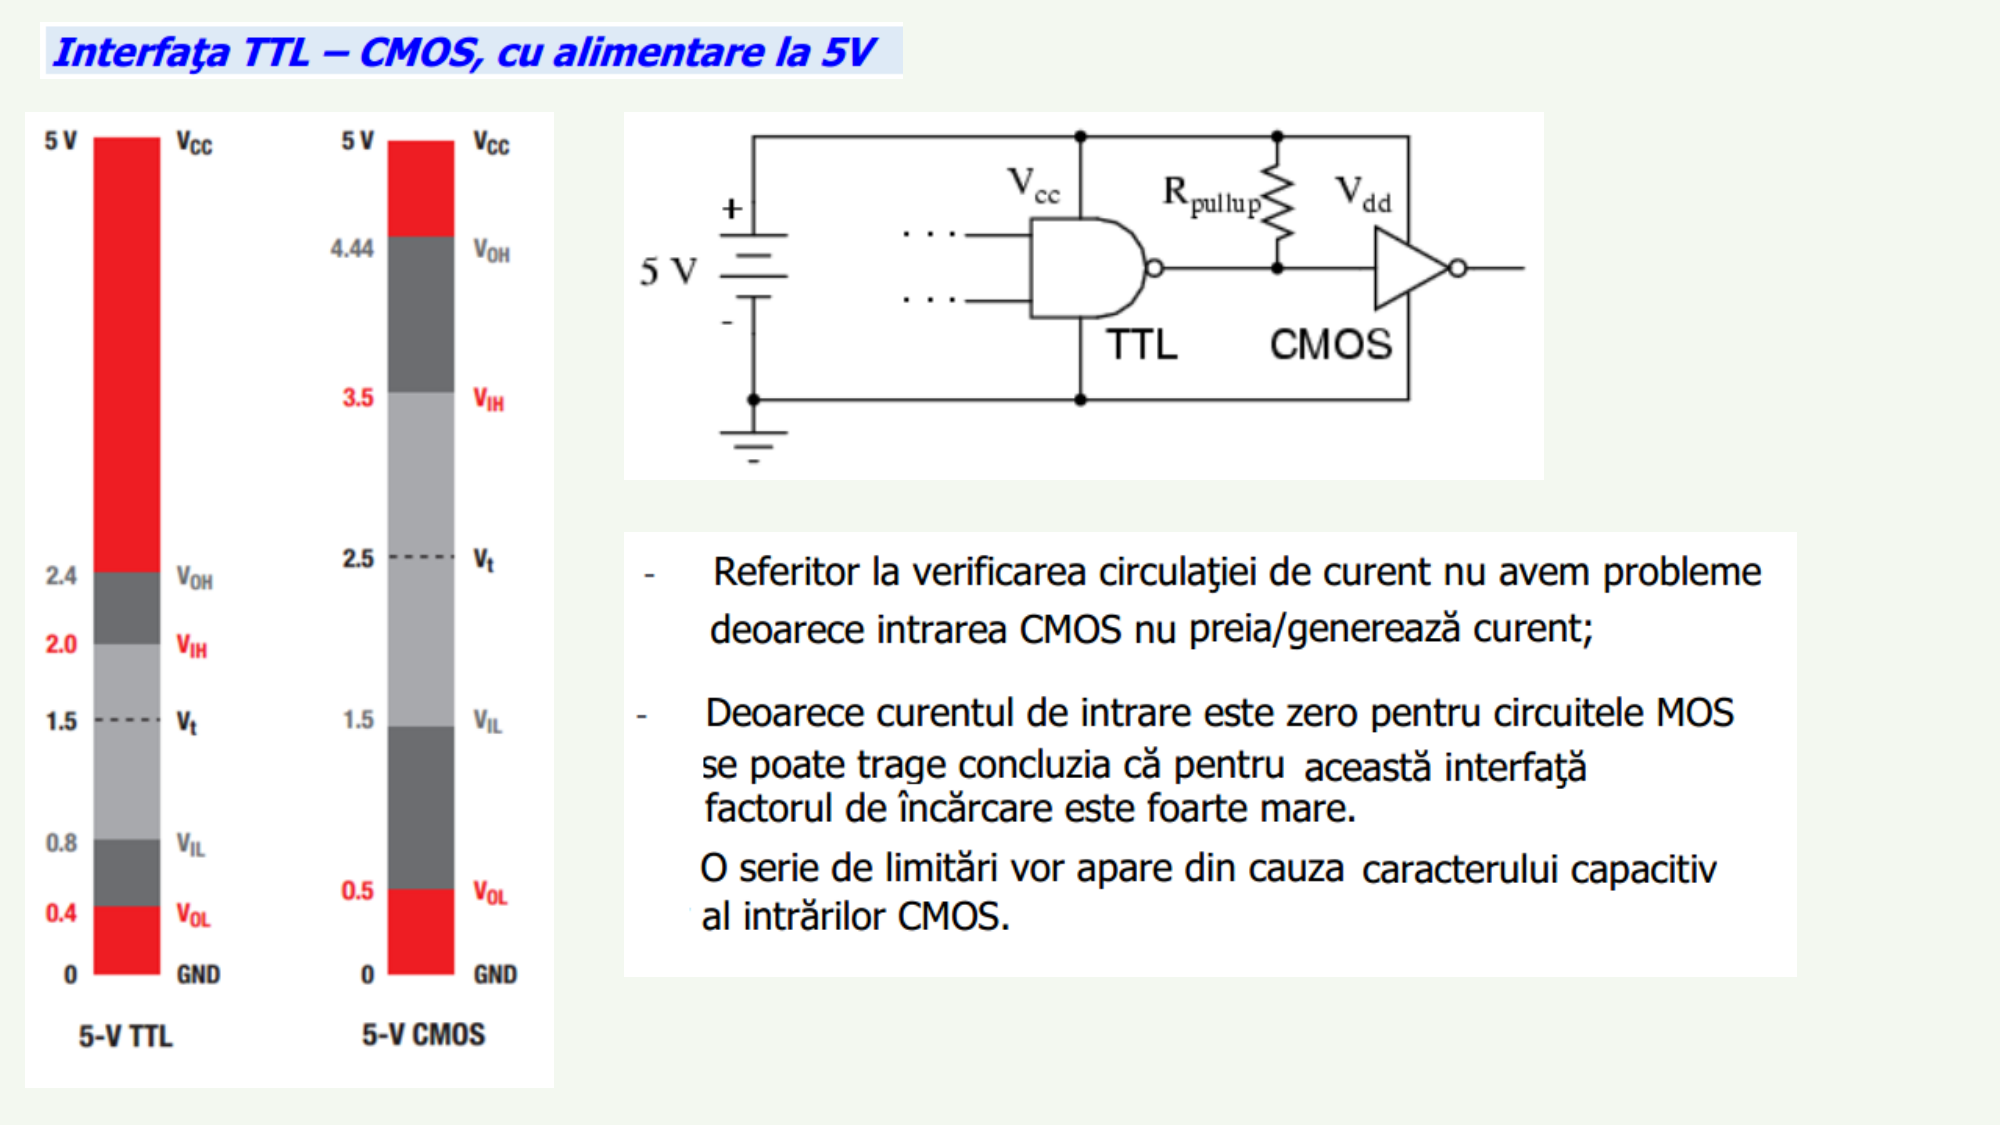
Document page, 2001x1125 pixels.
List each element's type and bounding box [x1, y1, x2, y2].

picture [624, 532, 1797, 977]
picture [40, 22, 903, 79]
picture [25, 112, 554, 1088]
picture [624, 112, 1544, 480]
